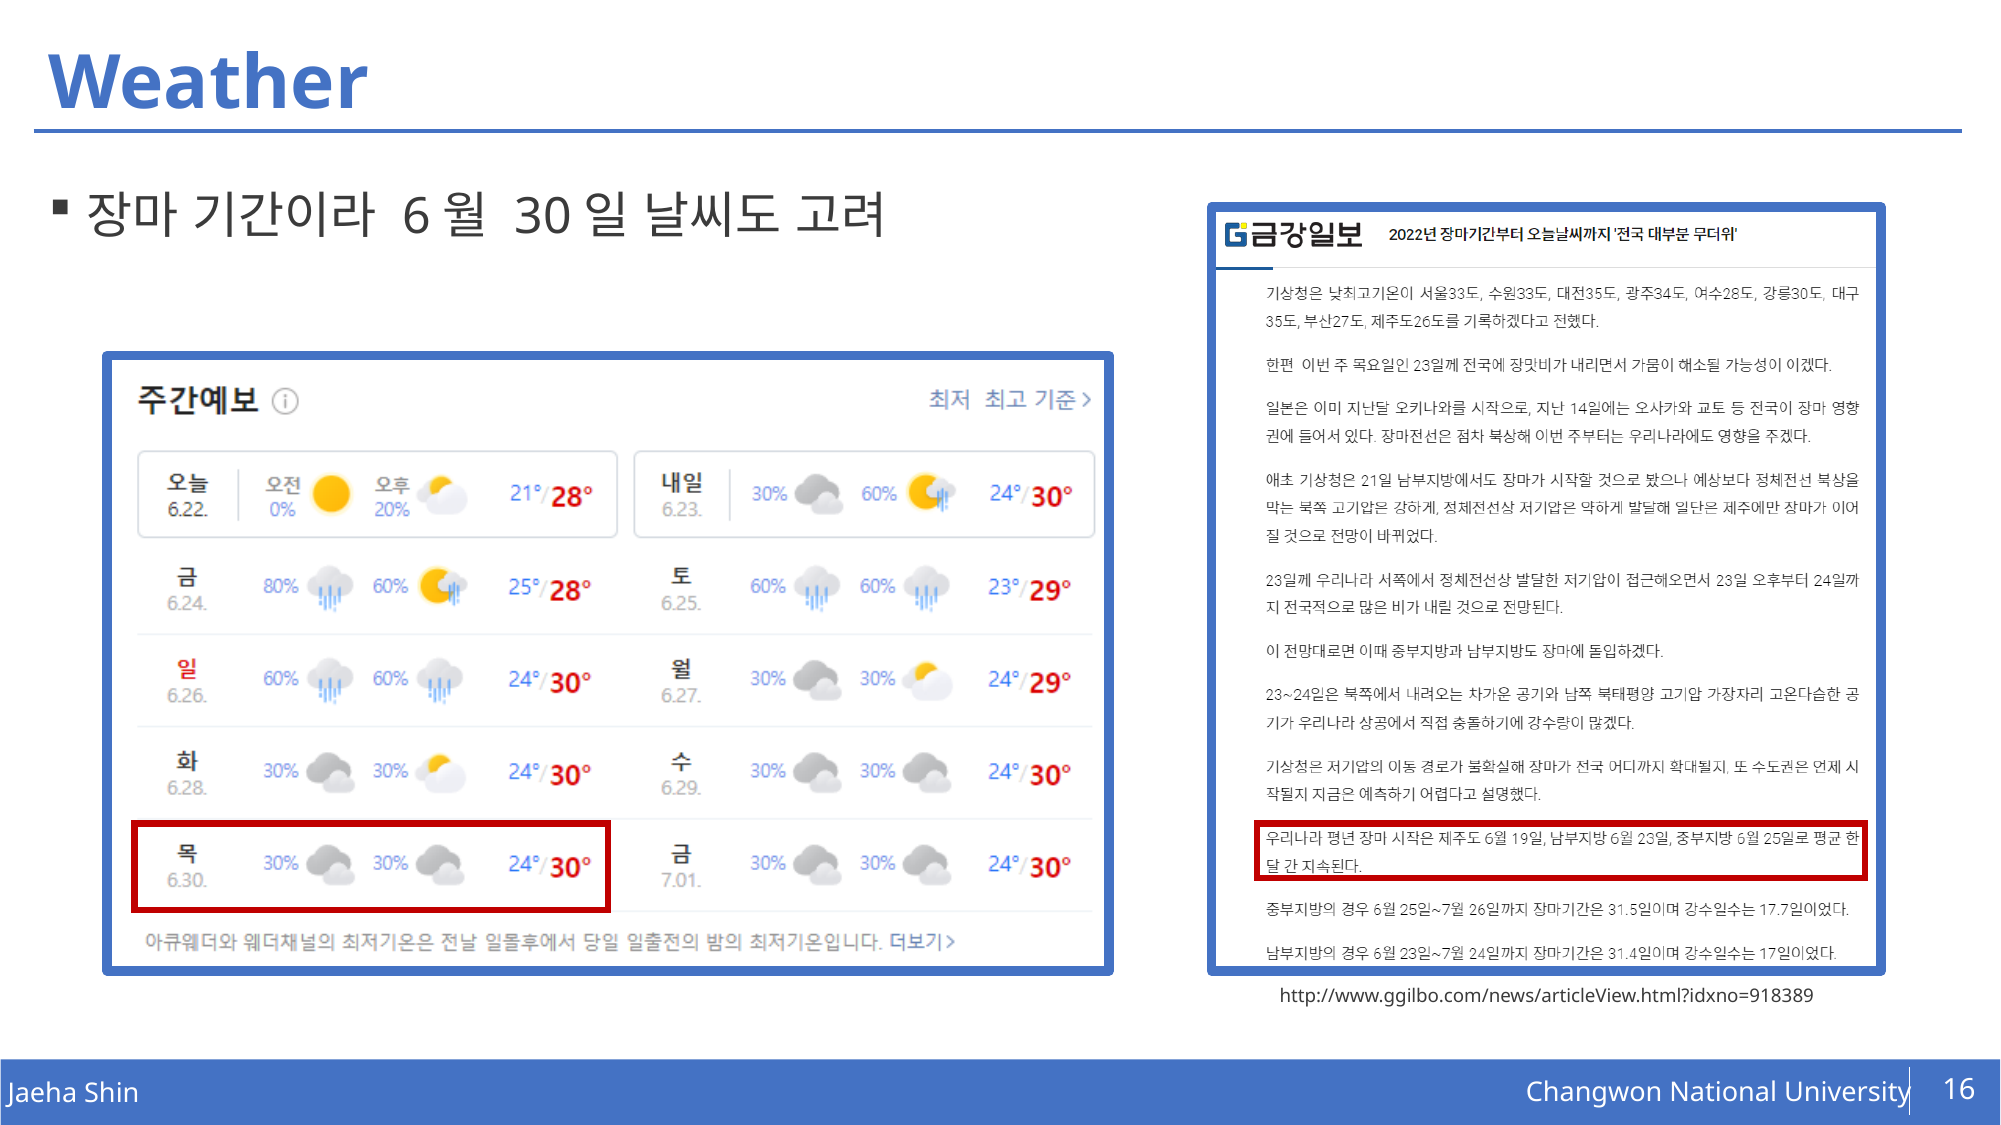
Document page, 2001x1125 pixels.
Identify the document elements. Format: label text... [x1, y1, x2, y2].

picture [1216, 211, 1877, 967]
picture [111, 360, 1105, 967]
text_box http://www.ggilbo.com/news/articleView.html?idxno=918389 [1256, 976, 1836, 1014]
title Weather [33, 27, 1963, 143]
slide_number 16 [1922, 1060, 1996, 1121]
list 장마 기간이라 6월 30일 날씨도 고려 [33, 152, 1963, 997]
